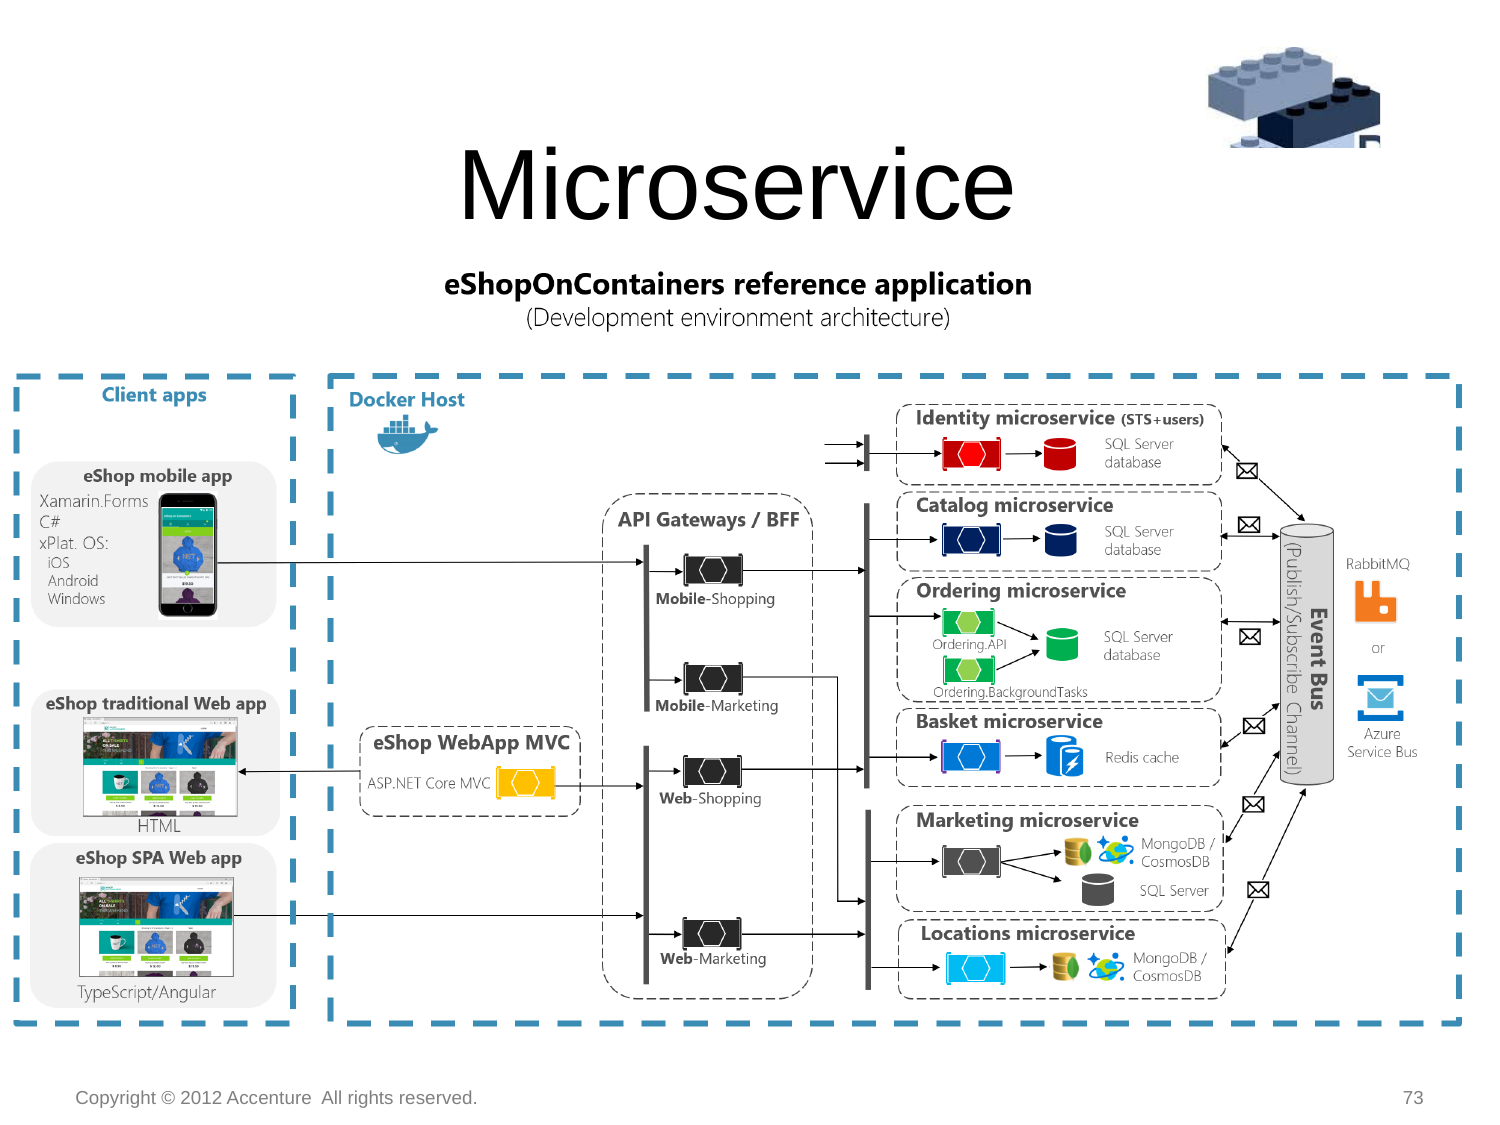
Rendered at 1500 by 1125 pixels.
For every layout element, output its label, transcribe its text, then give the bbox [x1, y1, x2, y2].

picture [0, 264, 1476, 1038]
text_box Microservice [442, 112, 1033, 248]
picture [1205, 47, 1381, 148]
